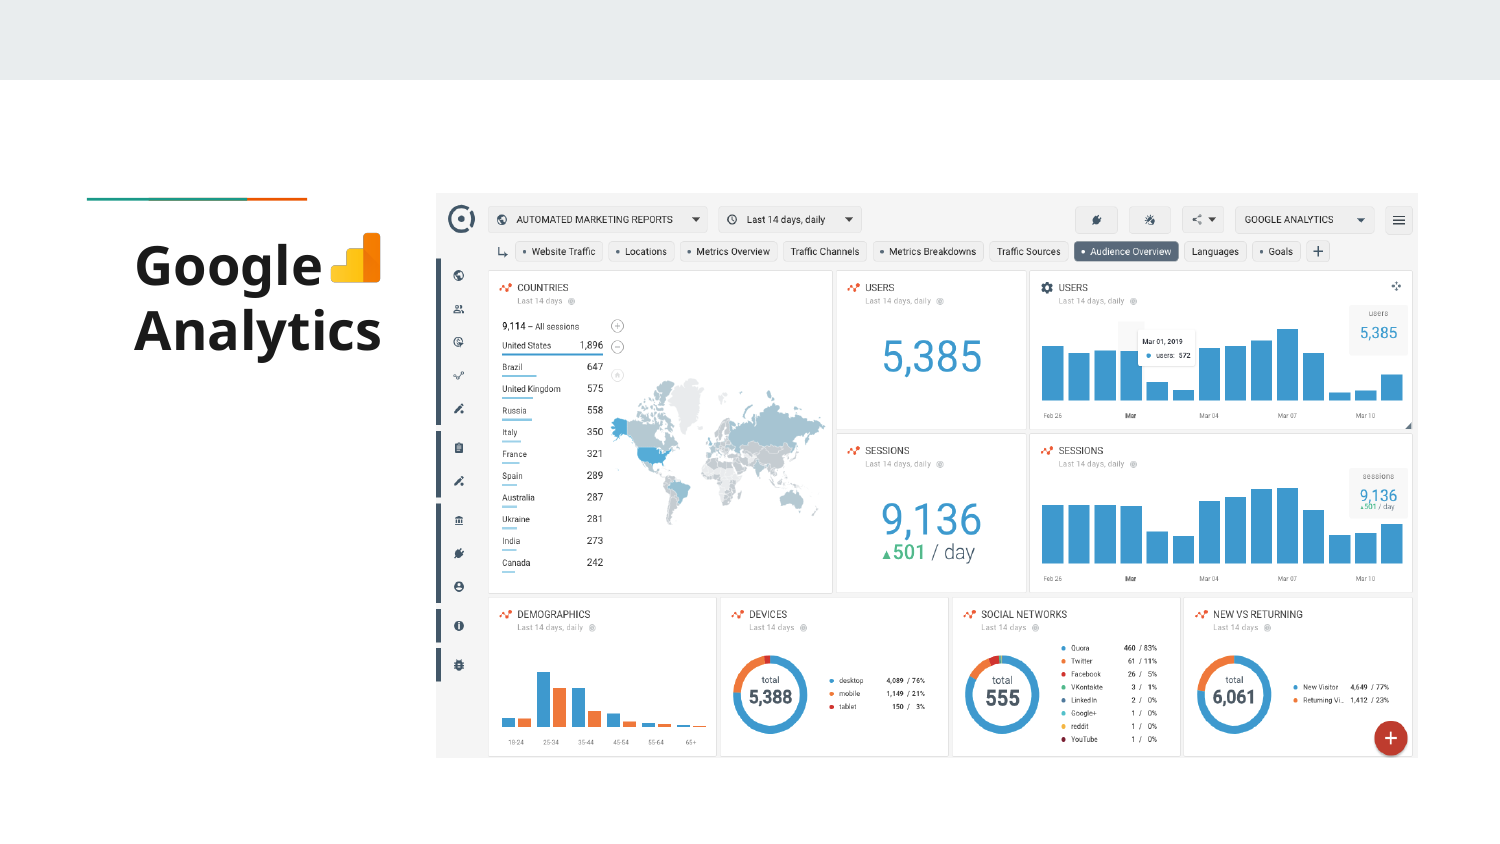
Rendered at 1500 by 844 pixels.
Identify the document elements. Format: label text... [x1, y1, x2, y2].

title Google Analytics [119, 216, 431, 305]
picture [436, 193, 1418, 758]
picture [326, 229, 389, 292]
